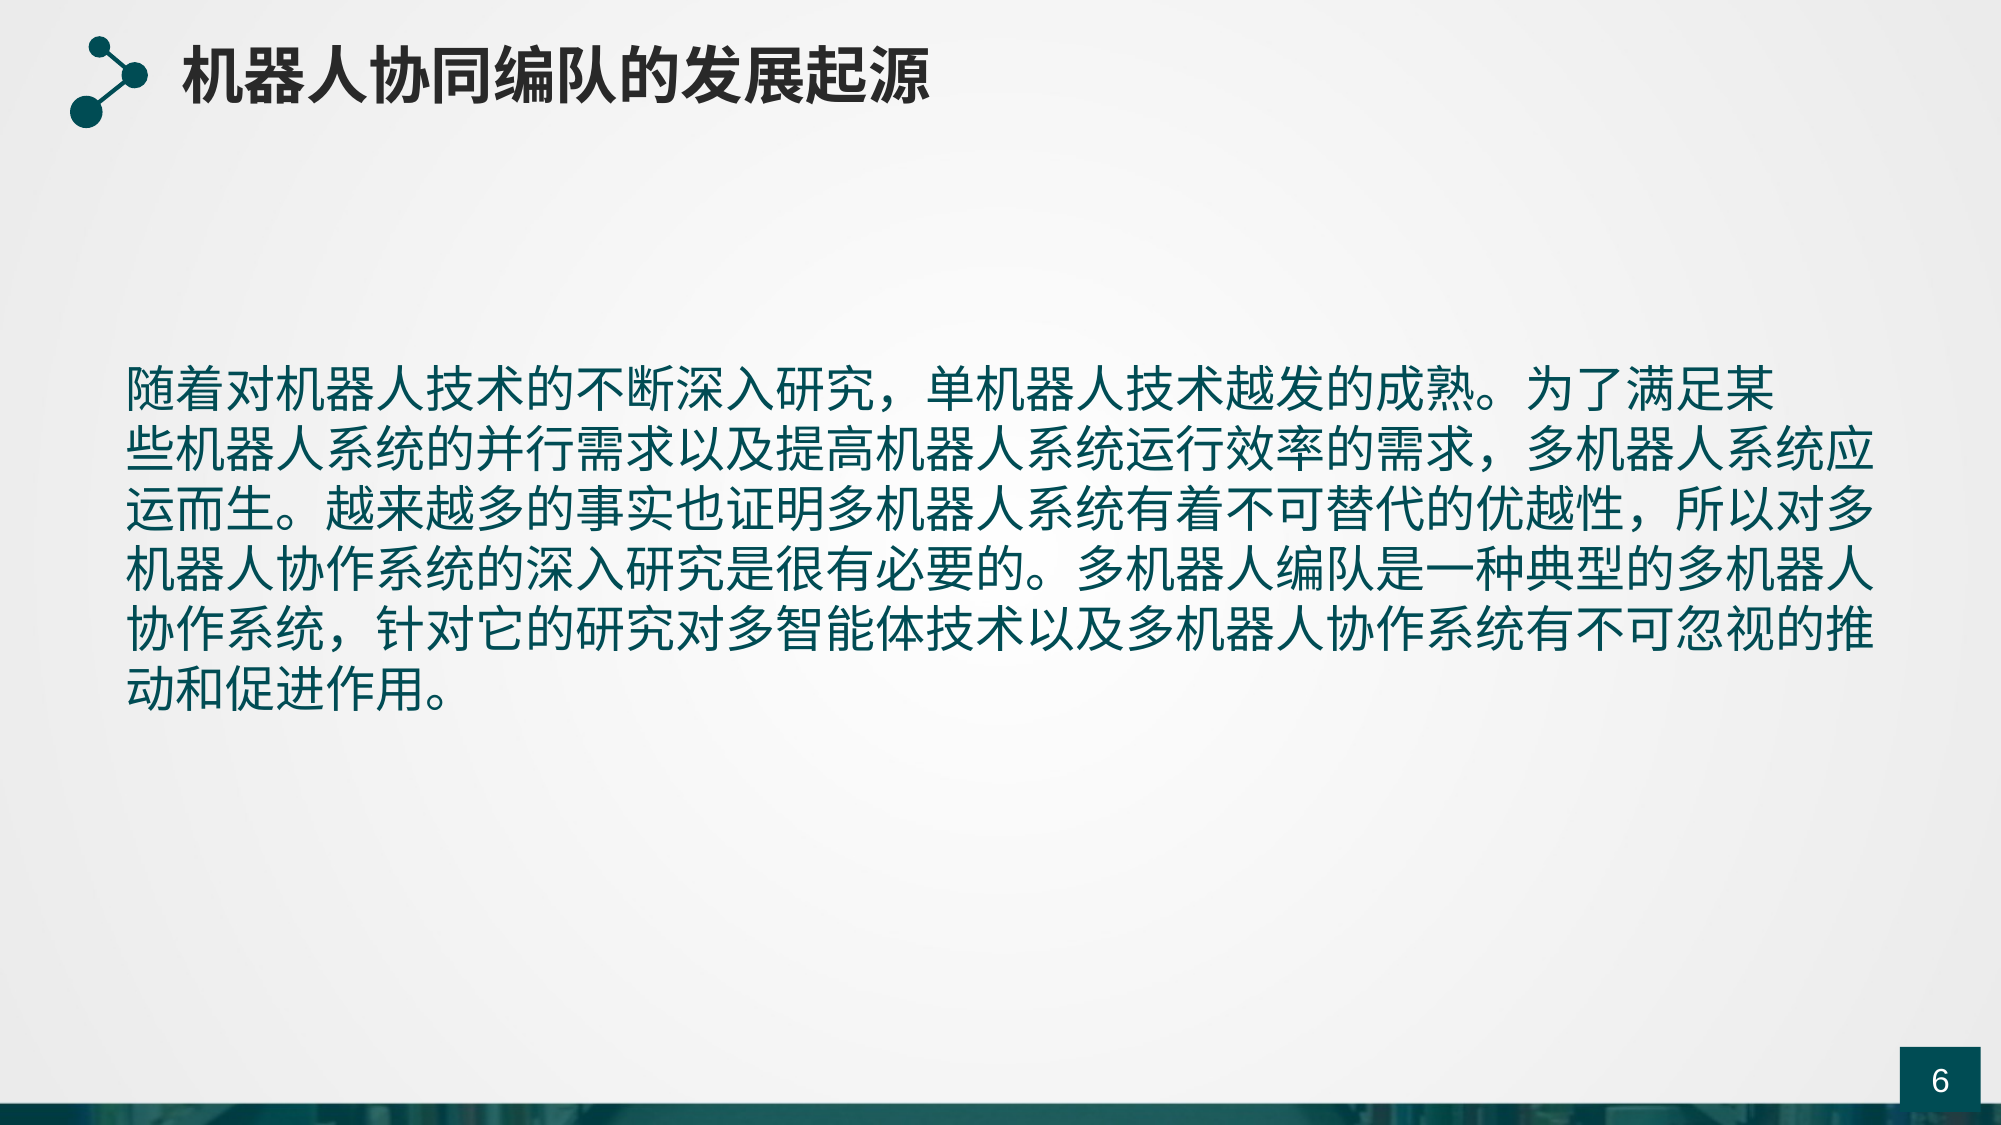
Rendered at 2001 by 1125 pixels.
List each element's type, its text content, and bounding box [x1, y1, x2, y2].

text_box [70, 36, 148, 129]
picture [0, 0, 2001, 1125]
text_box 机器人协同编队的发展起源 [166, 28, 946, 119]
text_box 随着对机器人技术的不断深入研究，单机器人技术越发的成熟。为了满足某 些机器人系统的并行需求以及提高机器人系统运行效率的需求，多机器人系统应 运而生。越来越多的事实也证明多机器人系统有着不可替代的优越性，所以对多 机器人协作系统的深入研究是很有必要的。多机器人编队是一种典型的多机器人 协作系统，针对它的研究对多智能体技术以及多机器人协作系统有不可忽视的推 动和促进作用。 [110, 350, 1891, 726]
